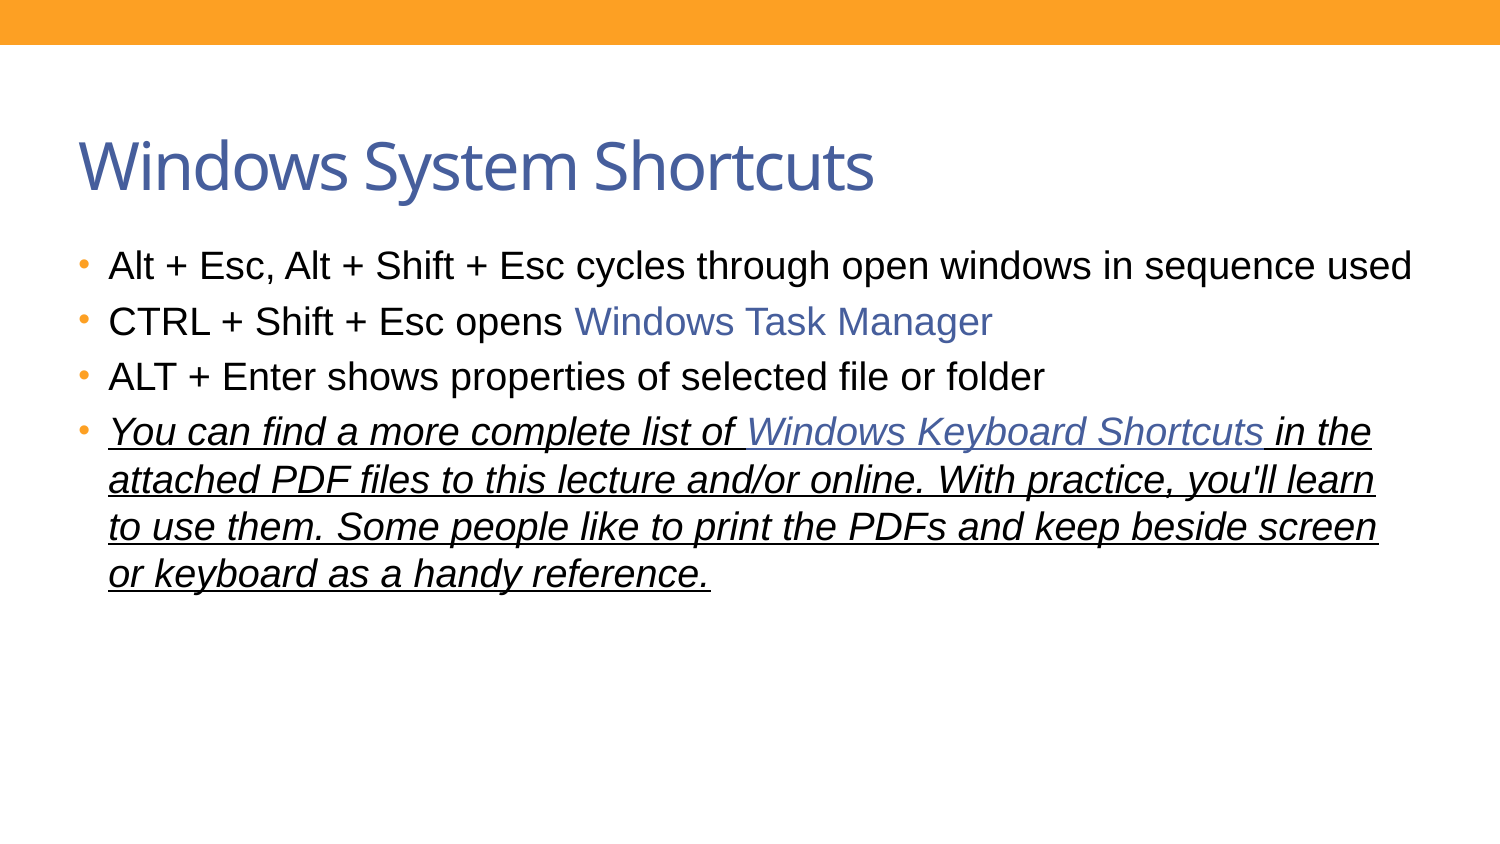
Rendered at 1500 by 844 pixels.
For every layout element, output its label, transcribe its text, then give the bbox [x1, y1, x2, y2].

list Alt + Esc, Alt + Shift + Esc cycles through open windows in sequence used CTRL + Shift + Esc opens Windows Task Manager ALT + Enter shows properties of selected file or folder You can find a more complete list of Windows Keyboard Shortcuts in the attached PDF files to this lecture and/or online. With practice, you'll learn to use them. Some people like to print the PDFs and keep beside screen or keyboard as a handy reference. [63, 232, 1436, 814]
title Windows System Shortcuts [63, 102, 1414, 225]
